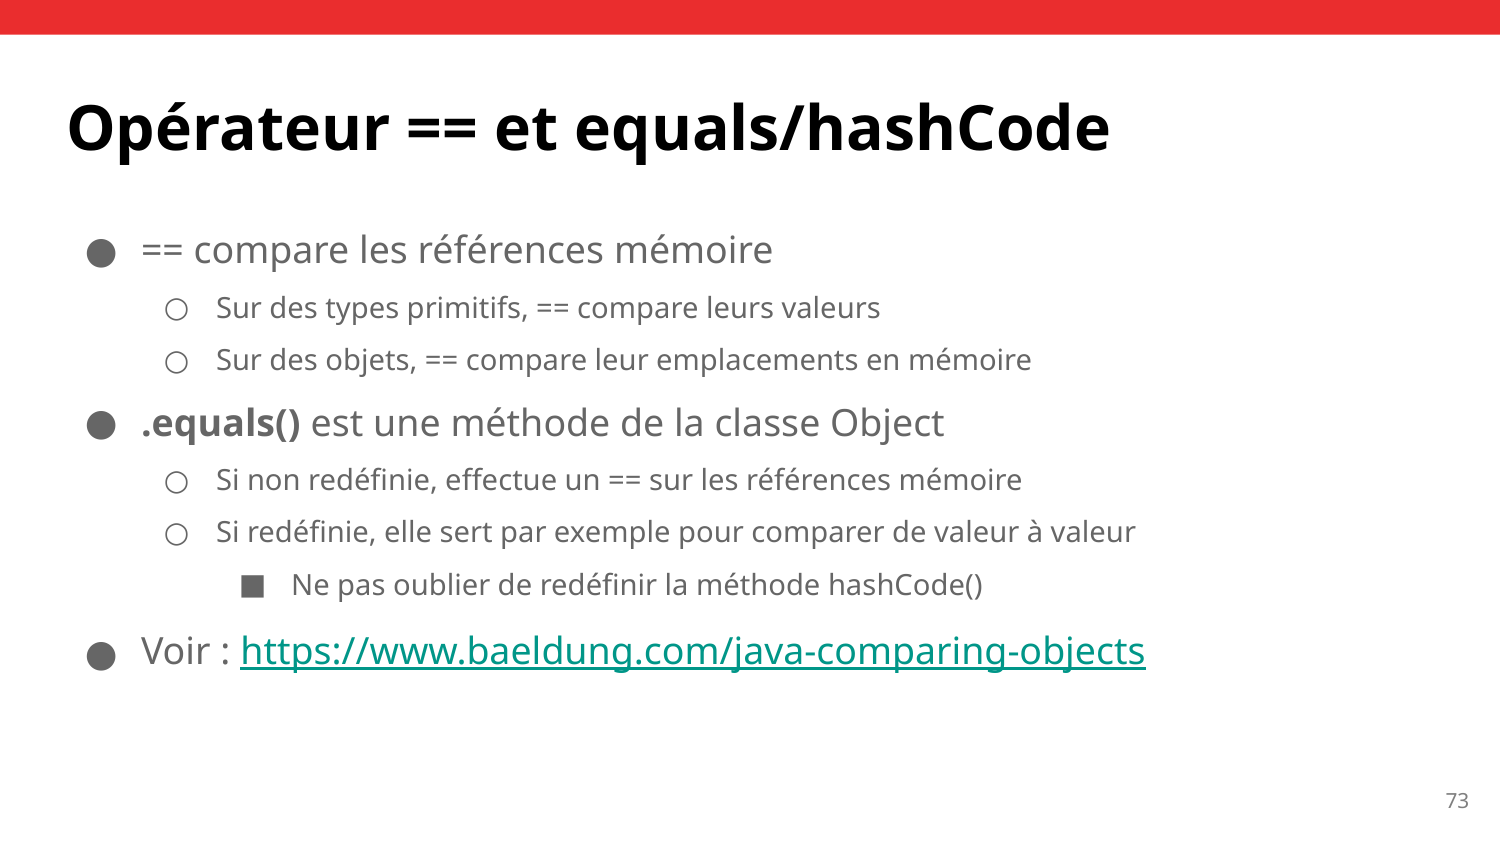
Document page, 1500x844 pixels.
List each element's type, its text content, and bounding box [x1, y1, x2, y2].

list == compare les références mémoire Sur des types primitifs, == compare leurs valeurs Sur des objets, == compare leur emplacements en mémoire .equals() est une méthode de la classe Object Si non redéfinie, effectue un == sur les références mémoire Si redéfinie, elle sert par exemple pour comparer de valeur à valeur Ne pas oublier de redéfinir la méthode hashCode() Voir : https://www.baeldung.com/java-comparing-objects [51, 189, 1449, 779]
slide_number ‹#› [1394, 769, 1484, 834]
title Opérateur == et equals/hashCode [51, 72, 1449, 176]
